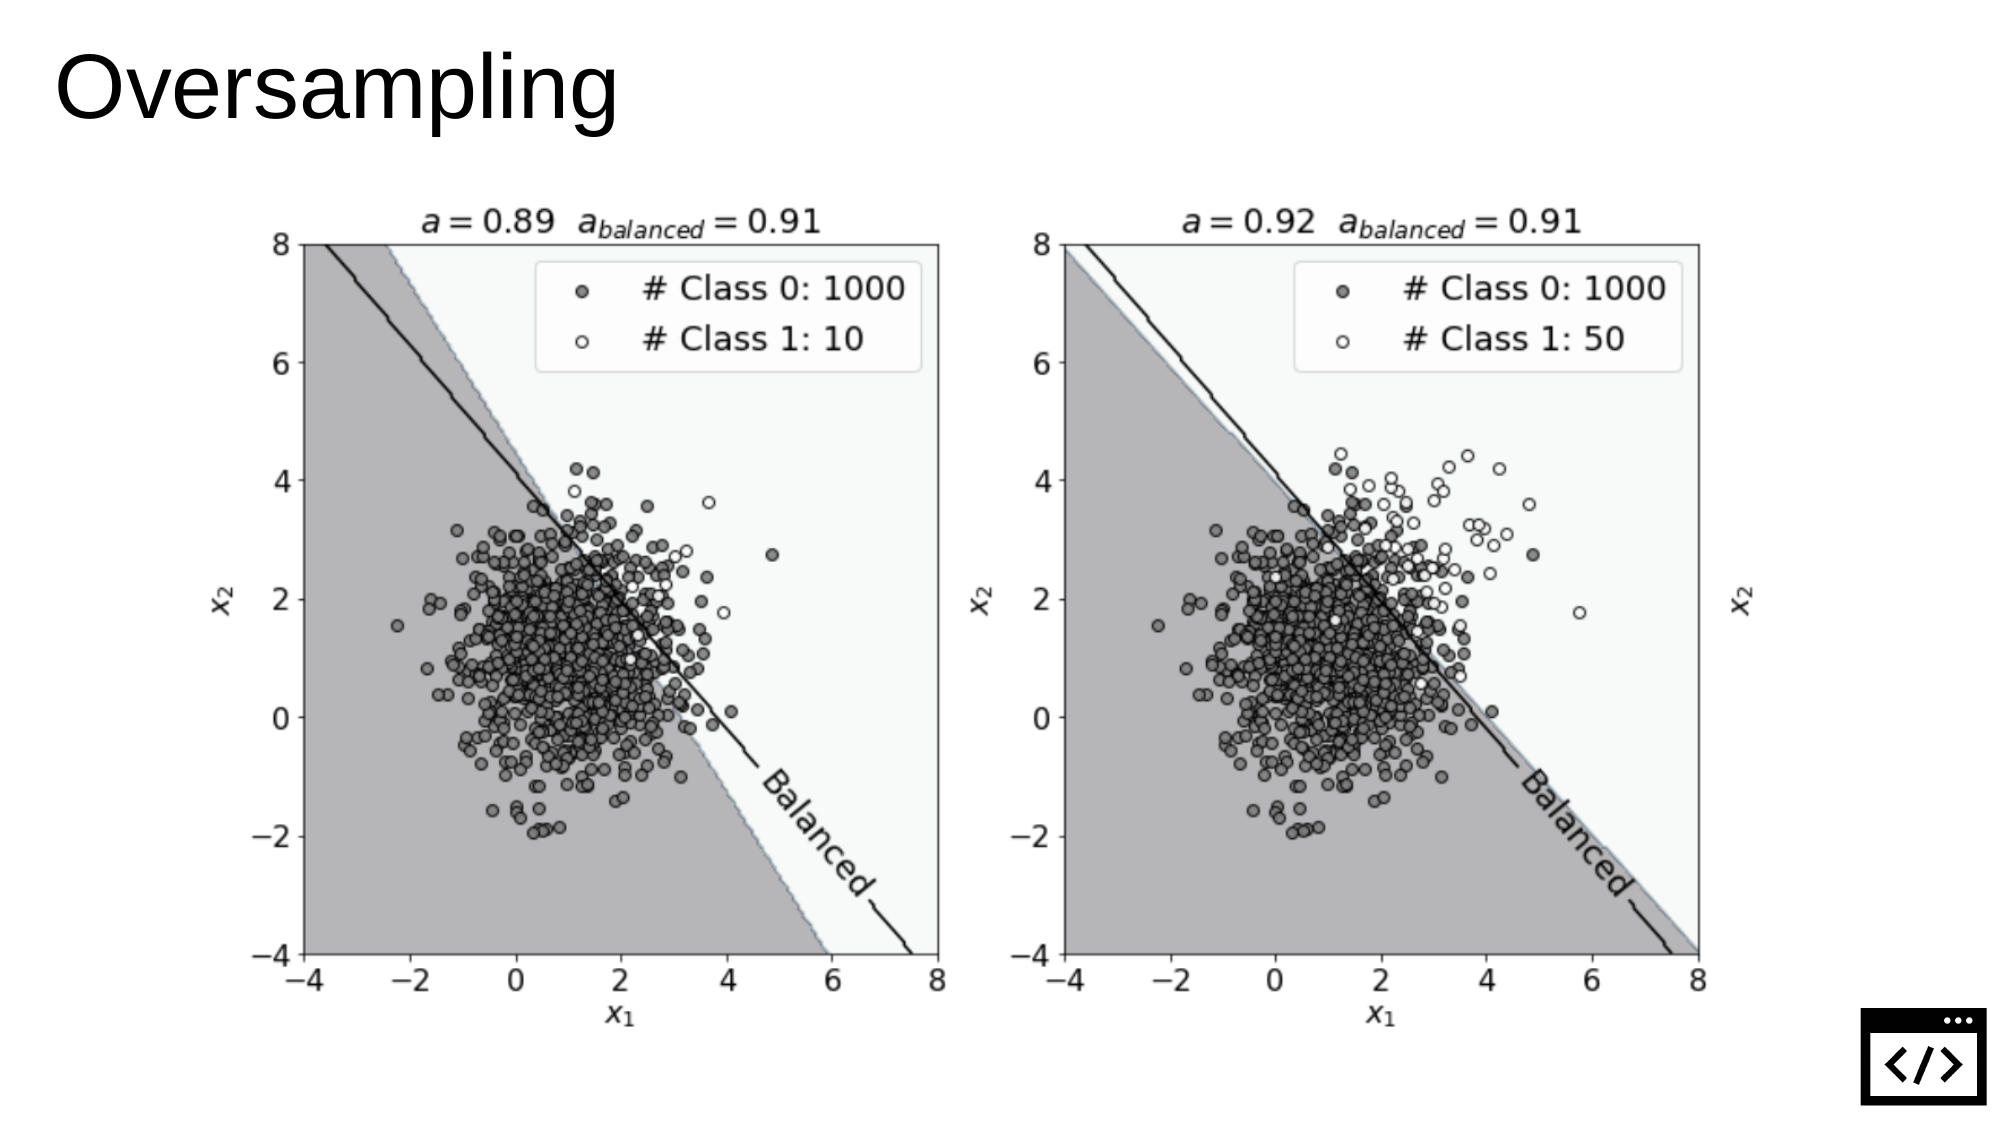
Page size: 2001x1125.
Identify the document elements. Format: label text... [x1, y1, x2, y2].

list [179, 194, 1765, 1070]
picture [1848, 981, 1999, 1125]
title Oversampling [39, 32, 1765, 147]
